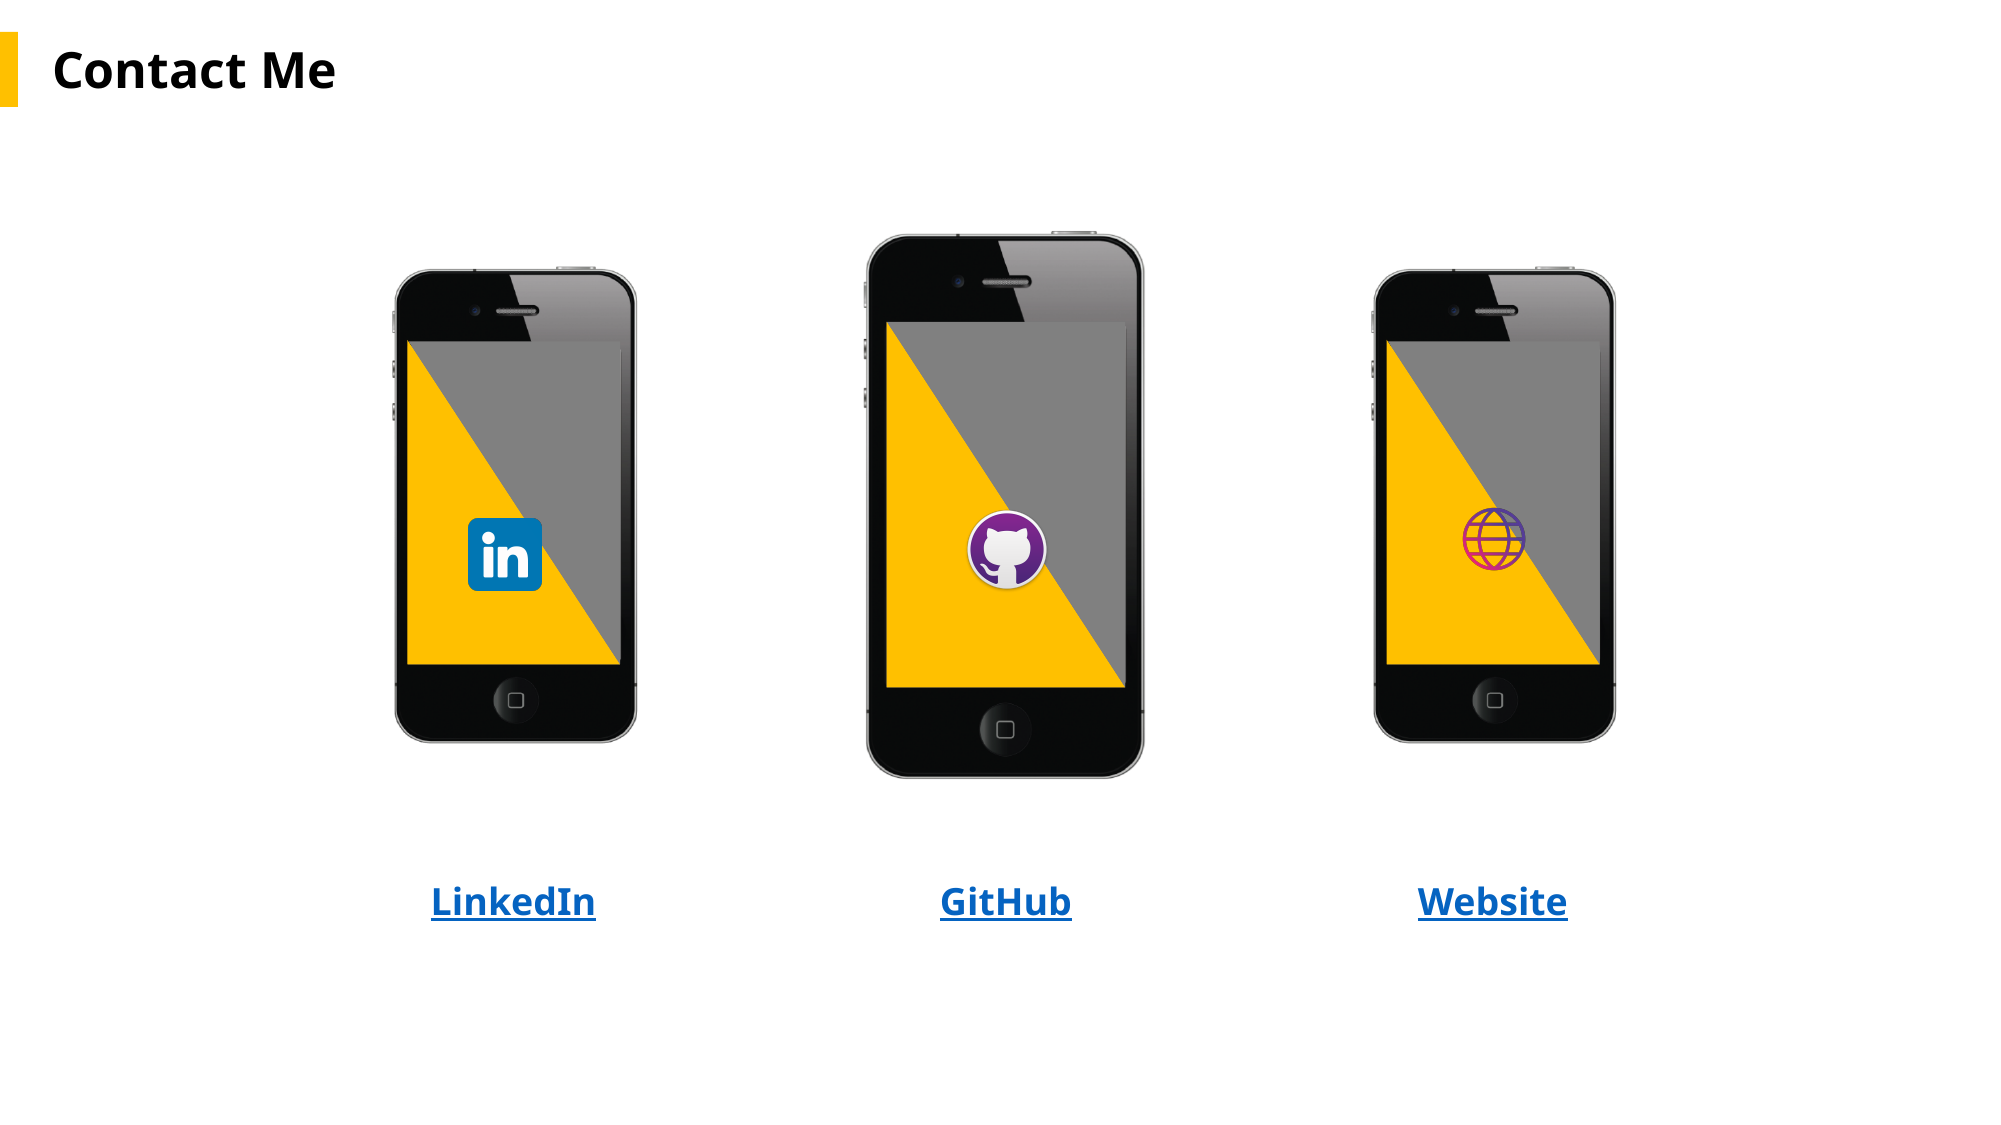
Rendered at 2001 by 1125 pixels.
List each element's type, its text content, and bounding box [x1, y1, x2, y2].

picture [384, 264, 649, 745]
text_box Website [1298, 822, 1688, 933]
text_box GitHub [809, 822, 1203, 933]
picture [854, 228, 1158, 781]
text_box [0, 31, 19, 108]
picture [1363, 264, 1628, 745]
text_box LinkedIn [316, 822, 711, 933]
text_box Contact Me [37, 31, 473, 106]
